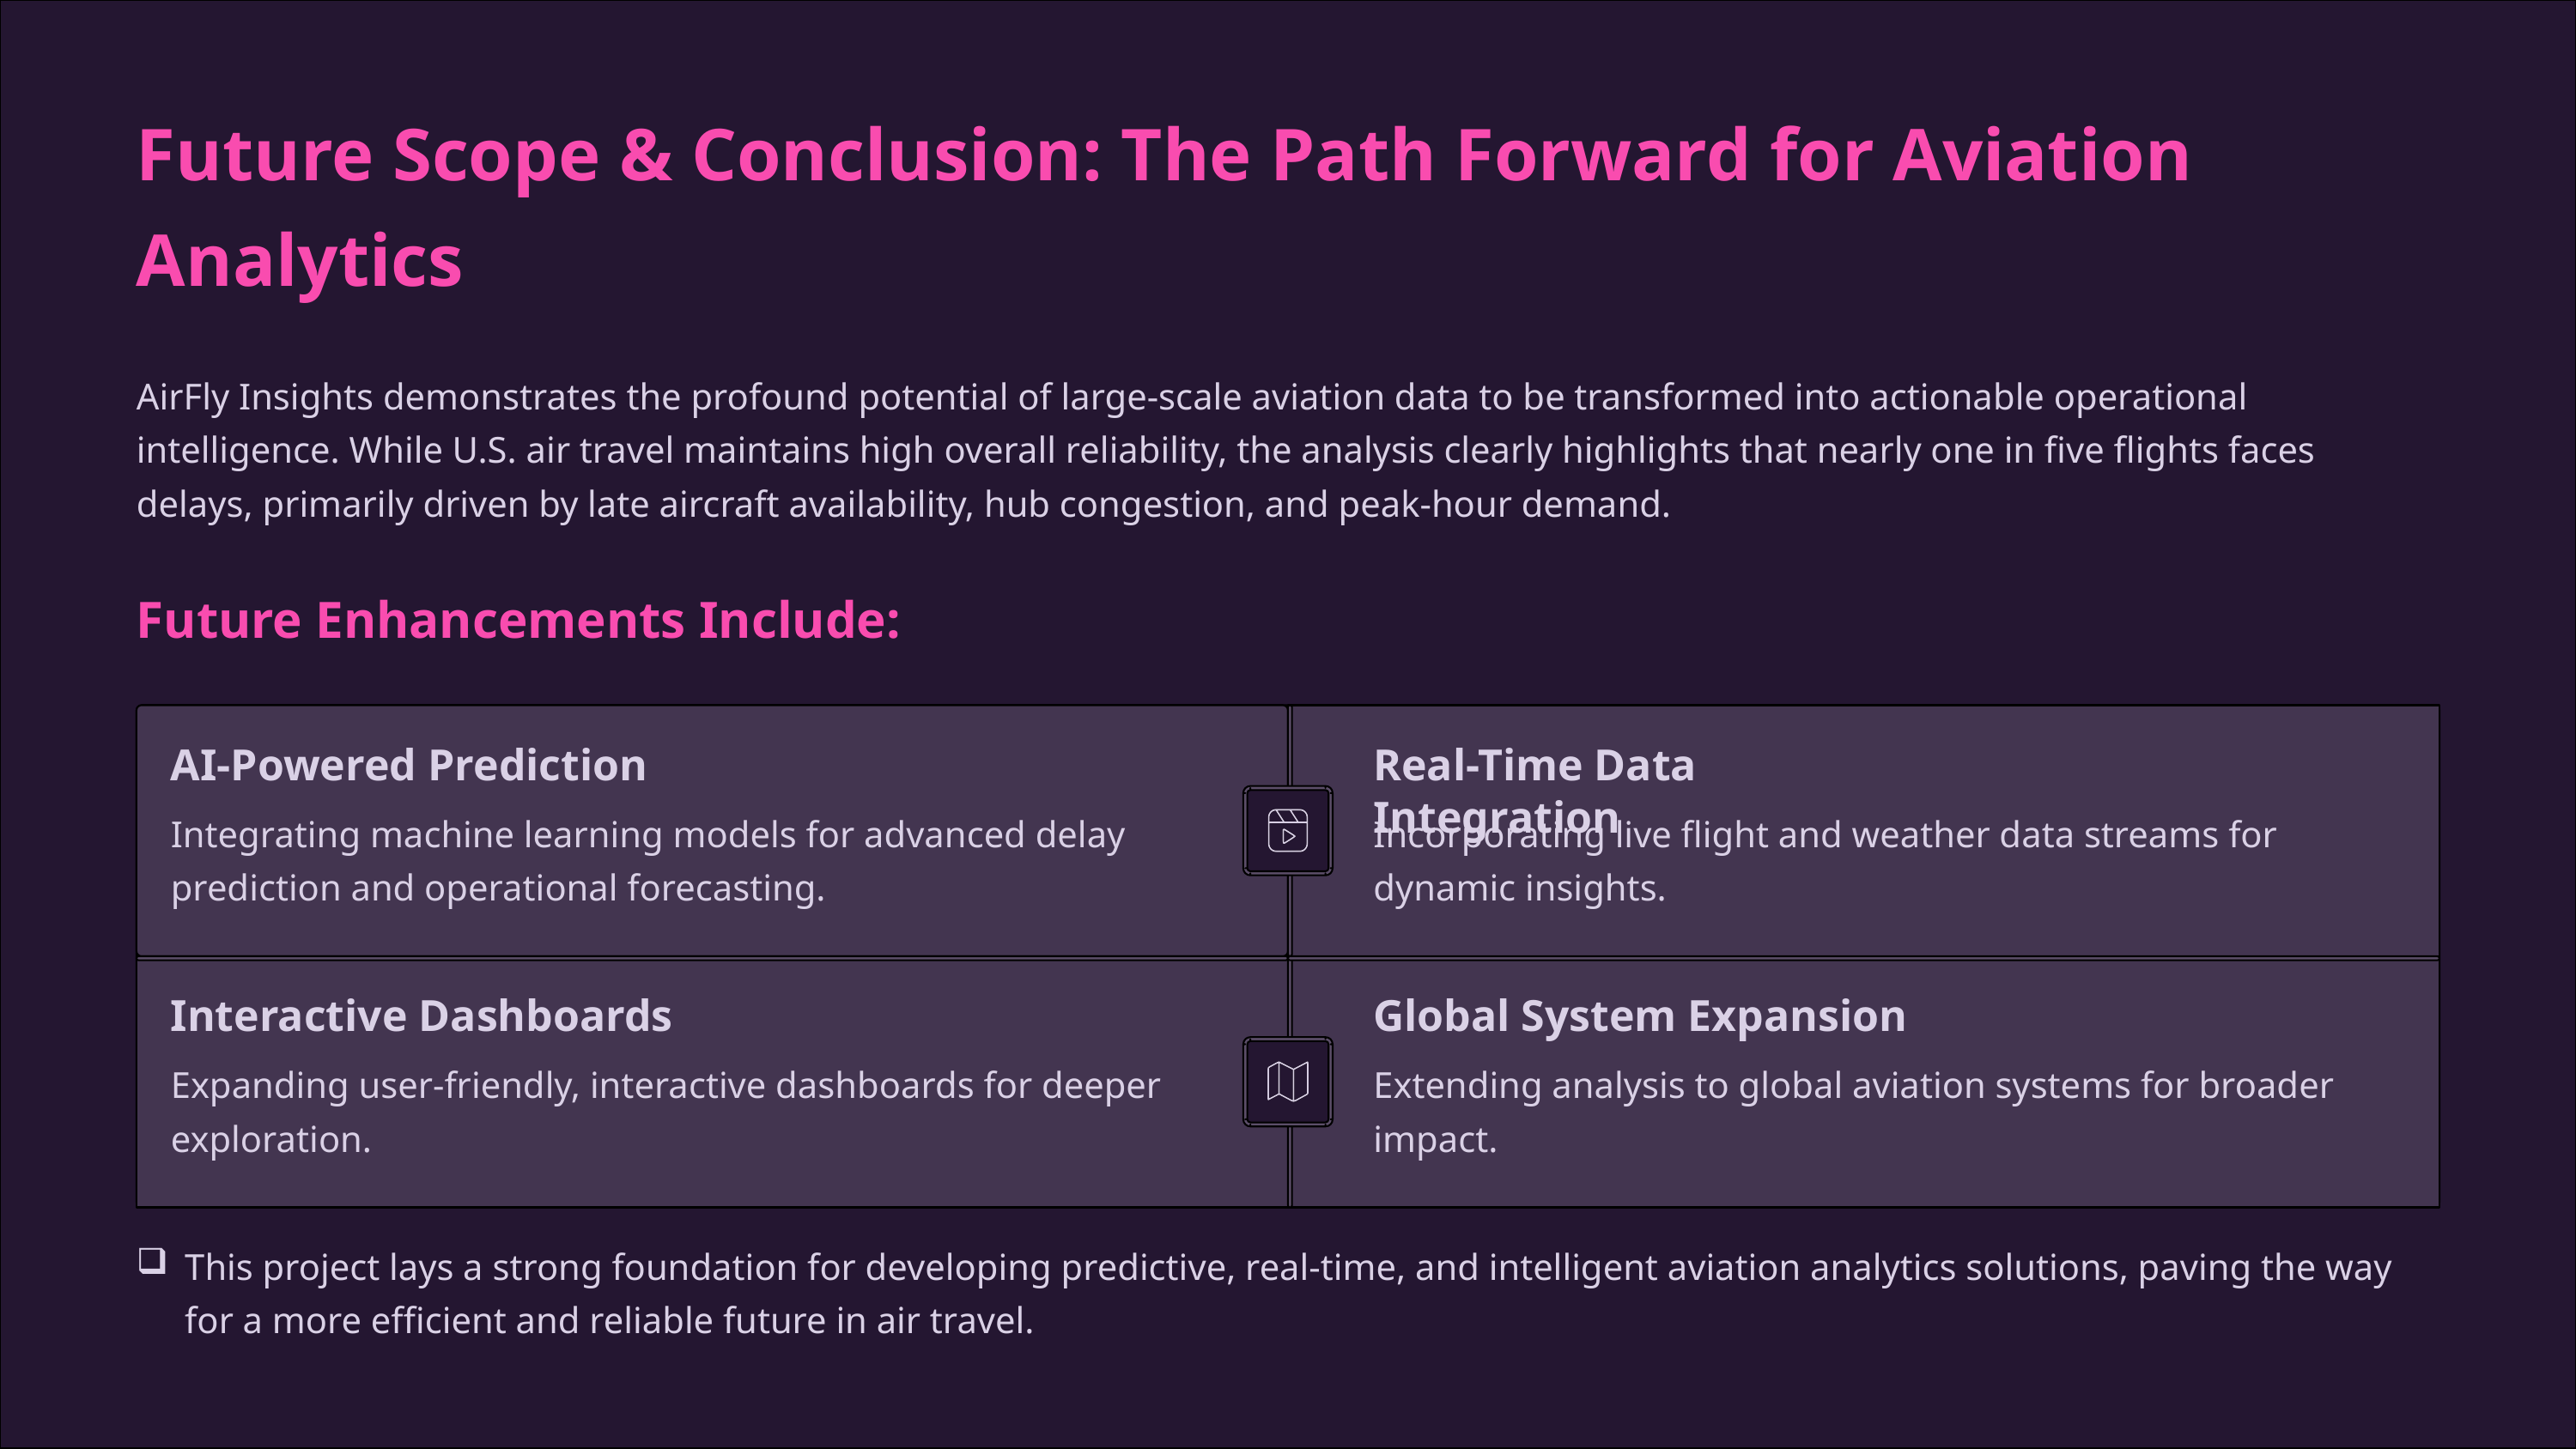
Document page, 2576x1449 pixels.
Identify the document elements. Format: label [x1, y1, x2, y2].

text_box [1287, 967, 1292, 1035]
text_box [1287, 955, 2440, 961]
text_box [1295, 967, 2440, 1208]
text_box [136, 955, 1285, 961]
text_box [0, 0, 2576, 1449]
text_box [1287, 1134, 1292, 1208]
text_box [136, 705, 1284, 955]
text_box [1287, 705, 1292, 785]
text_box [1293, 705, 2440, 955]
text_box [1242, 785, 1334, 876]
text_box [1287, 882, 1292, 954]
text_box [1242, 1036, 1334, 1127]
text_box [136, 967, 1282, 1208]
